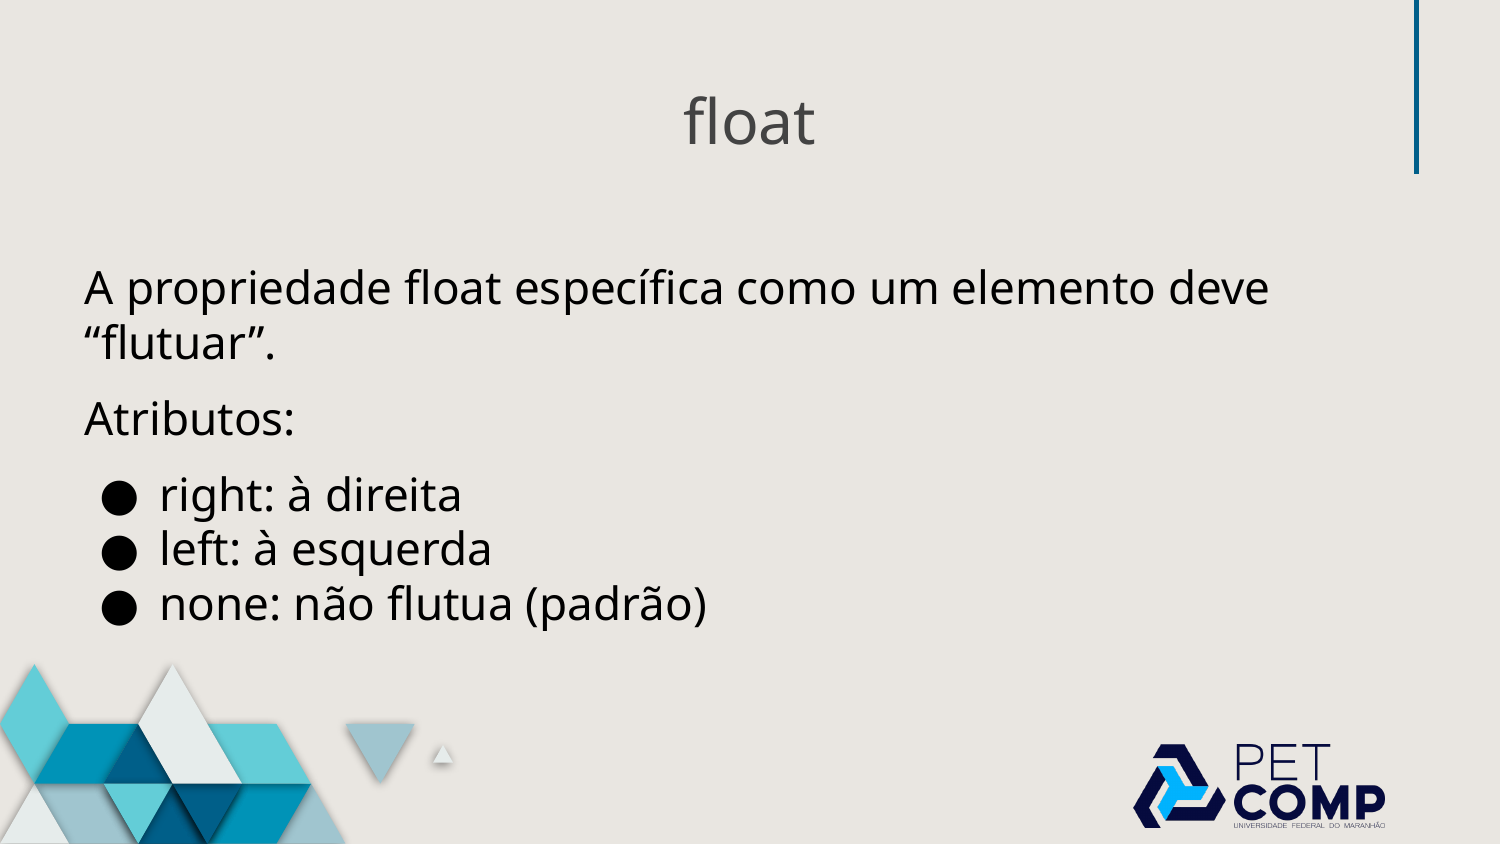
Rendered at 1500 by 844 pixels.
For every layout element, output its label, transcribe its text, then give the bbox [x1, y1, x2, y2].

picture [1133, 744, 1385, 828]
text_box A propriedade float específica como um elemento deve “flutuar”. Atributos: right: à direita left: à esquerda none: não flutua (padrão) [69, 243, 1420, 371]
title float [0, 76, 1500, 172]
